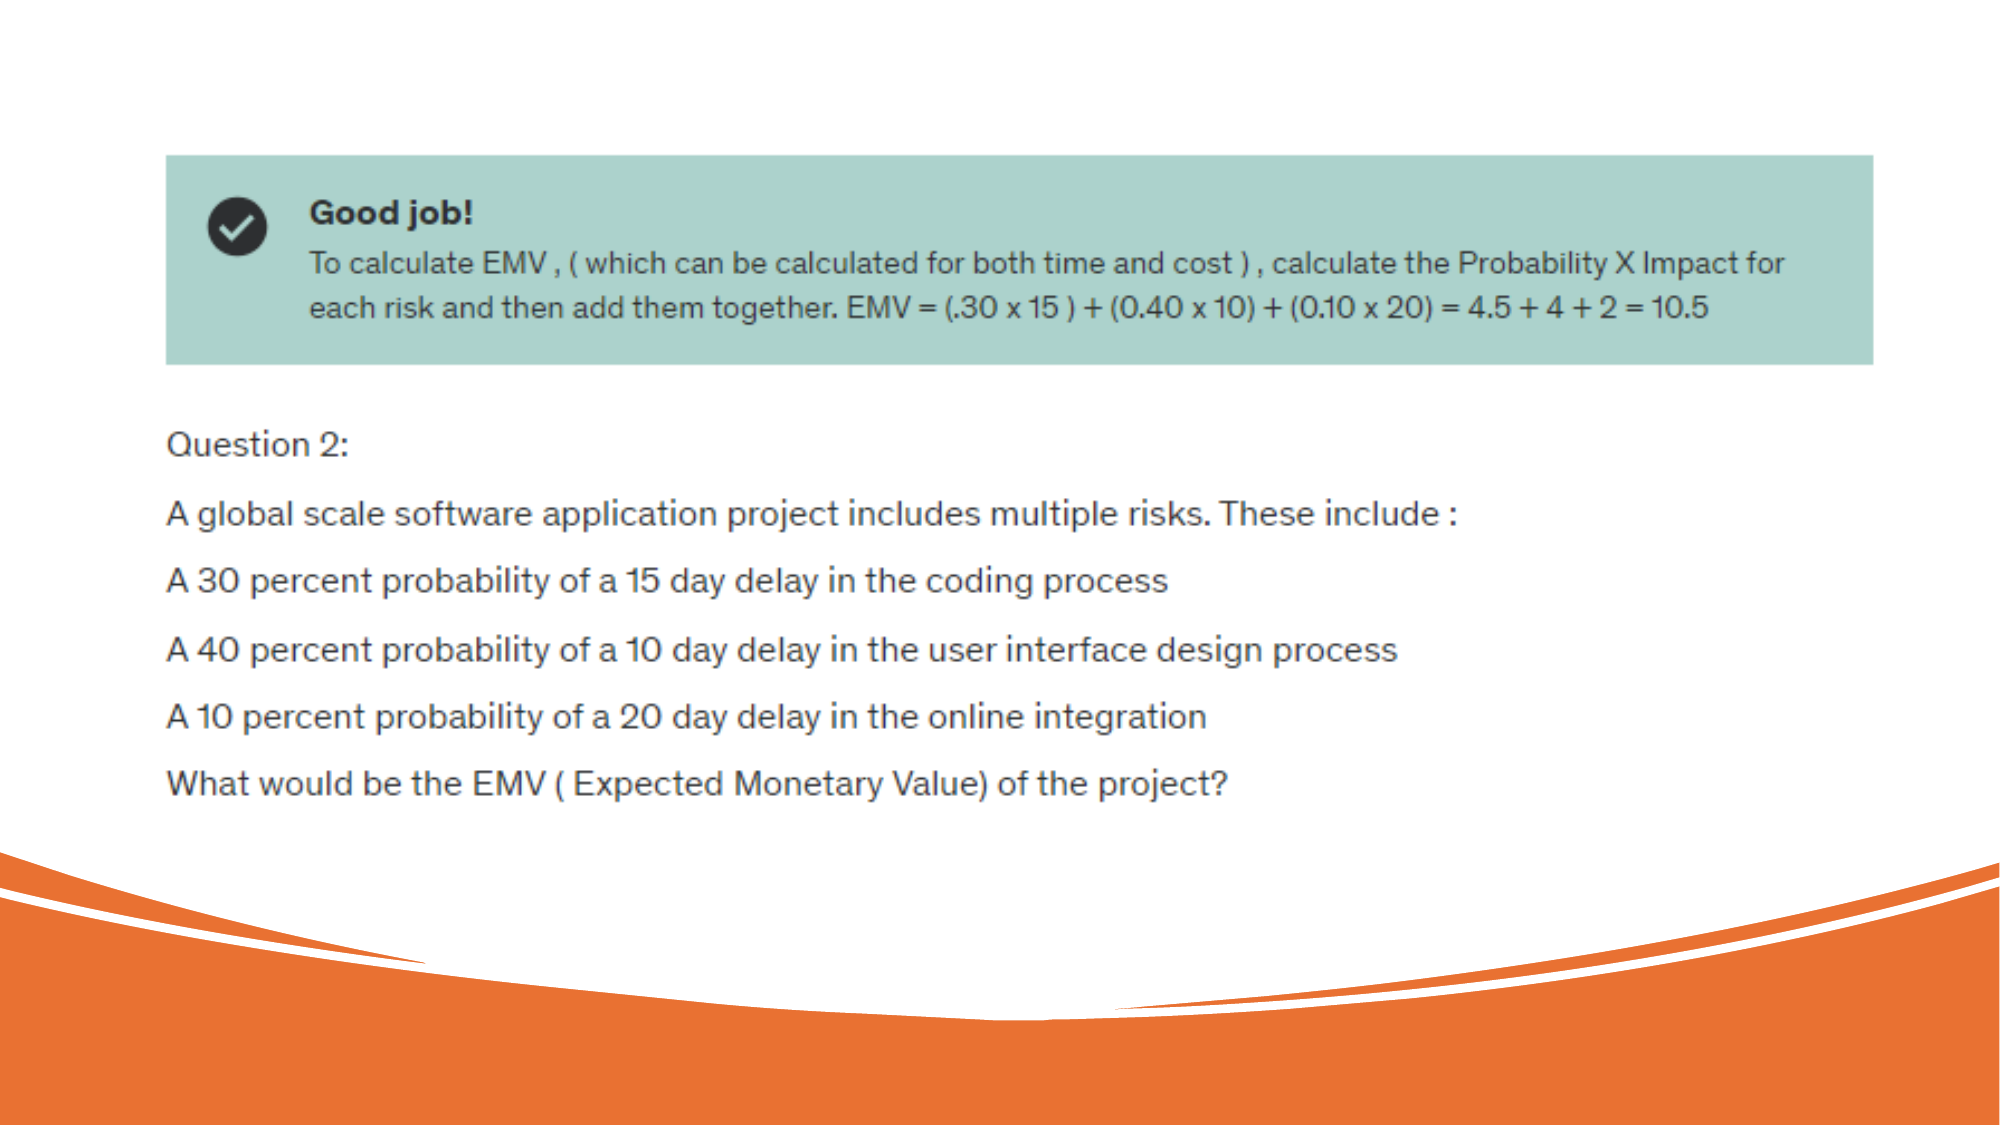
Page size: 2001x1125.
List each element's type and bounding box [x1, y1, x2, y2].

text_box [0, 0, 2000, 1022]
text_box [0, 889, 2000, 1125]
text_box [0, 855, 362, 953]
text_box [1239, 865, 2000, 1001]
list [36, 51, 1951, 837]
